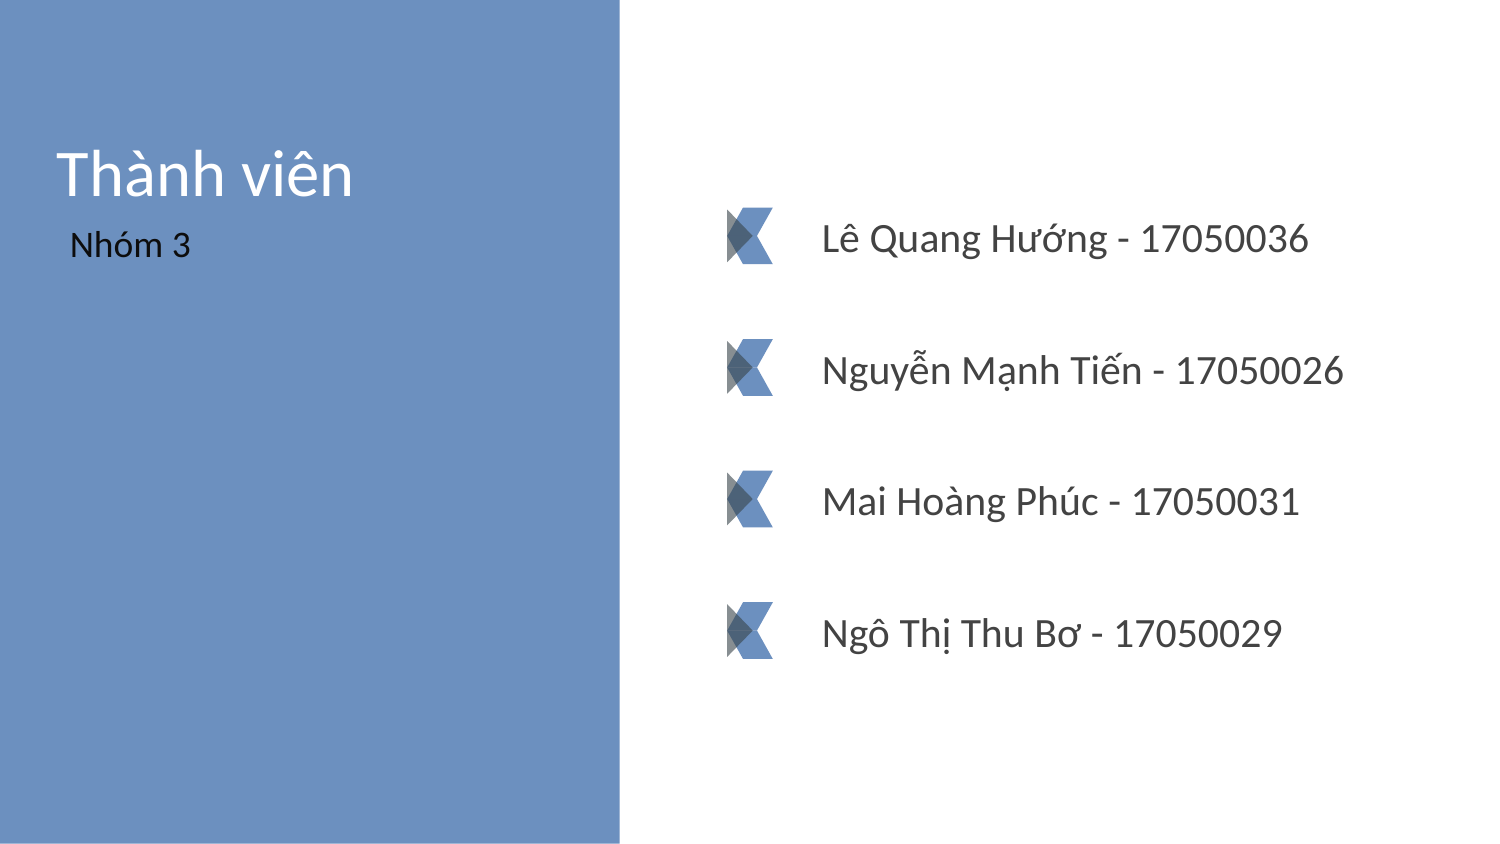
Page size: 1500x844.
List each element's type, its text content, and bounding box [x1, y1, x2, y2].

text_box Lê Quang Hướng - 17050036 [806, 197, 1385, 274]
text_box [726, 338, 774, 397]
text_box Ngô Thị Thu Bơ - 17050029 [806, 592, 1385, 669]
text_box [726, 207, 774, 265]
text_box Nguyễn Mạnh Tiến - 17050026 [806, 329, 1385, 406]
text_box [726, 602, 774, 660]
subtitle Nhóm 3 [54, 197, 561, 278]
text_box Mai Hoàng Phúc - 17050031 [806, 461, 1385, 537]
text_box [726, 470, 774, 528]
title Thành viên [41, 114, 583, 404]
